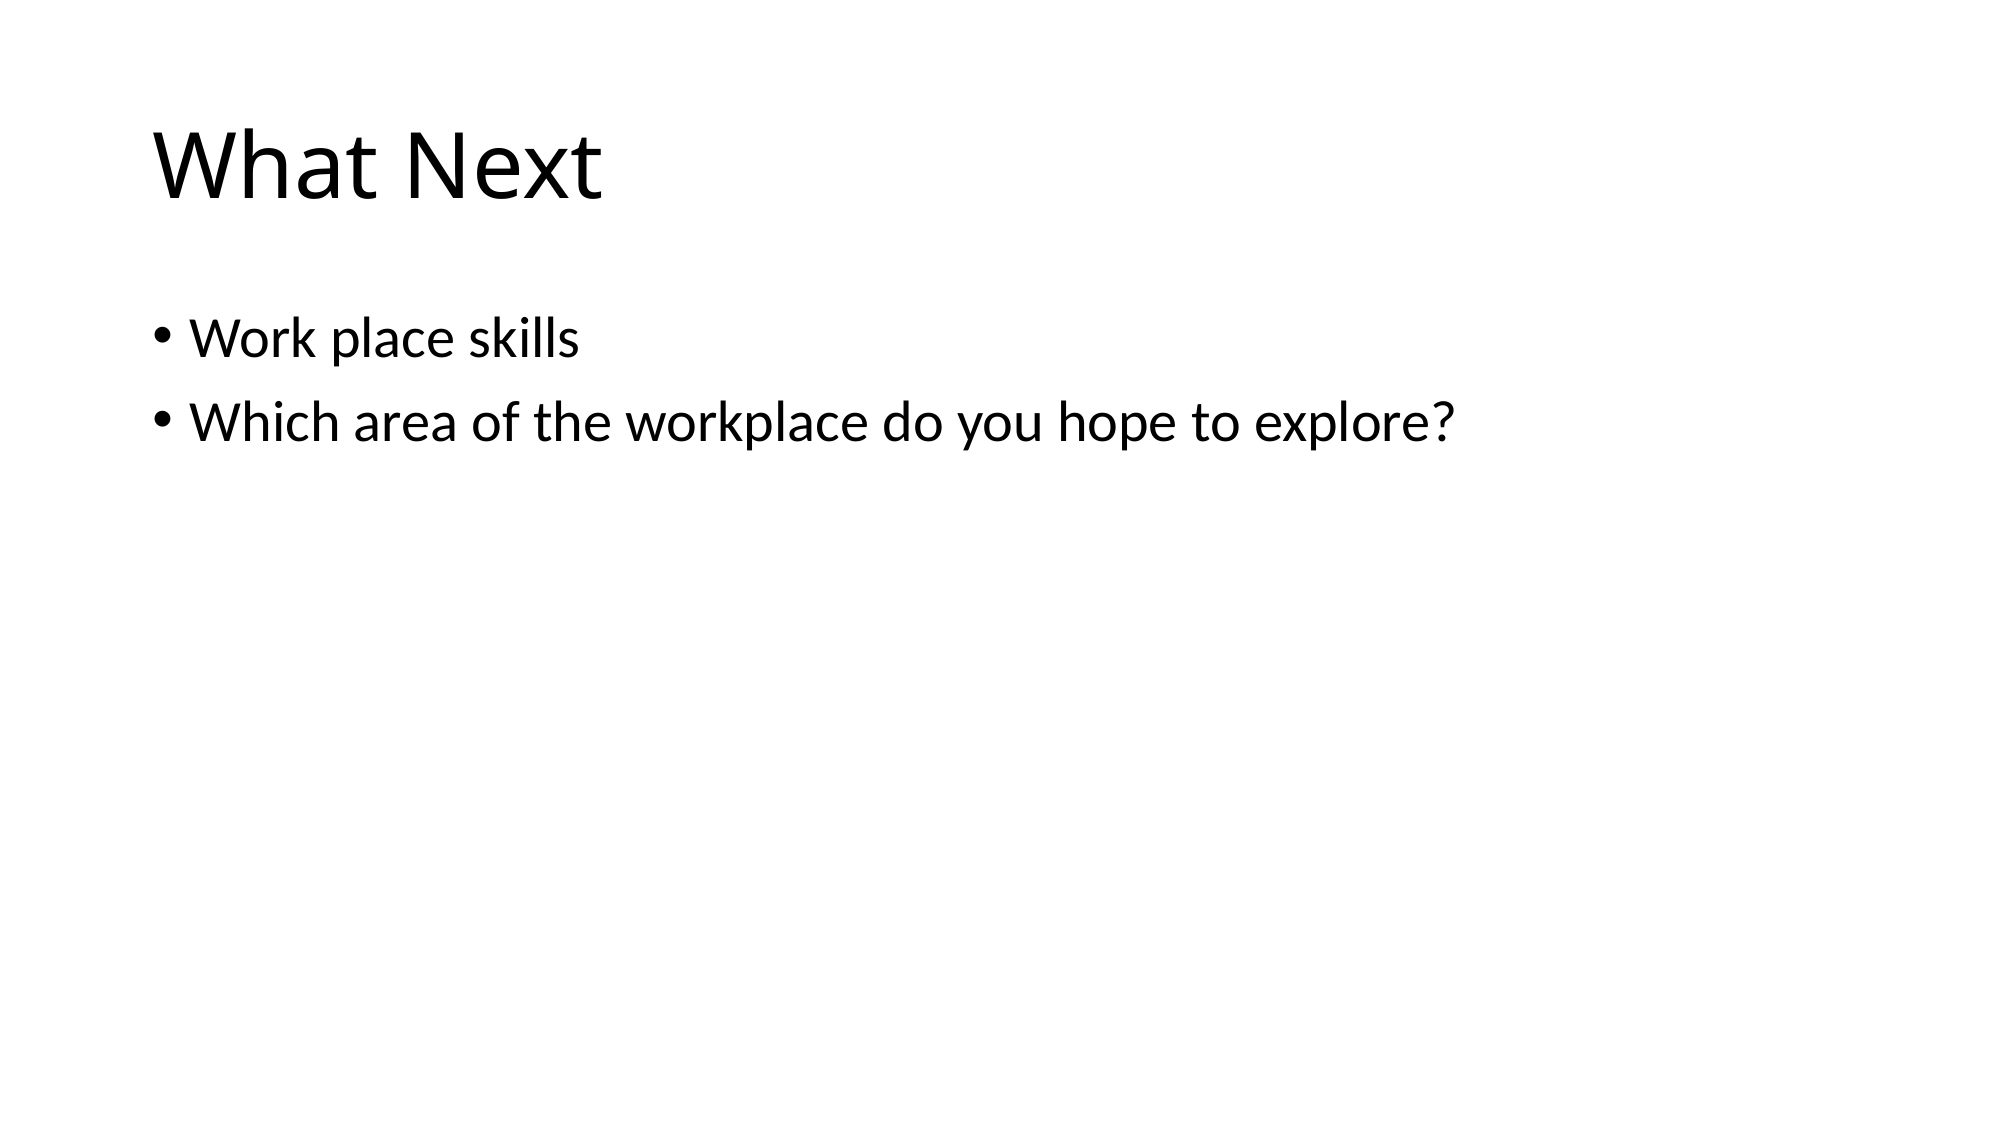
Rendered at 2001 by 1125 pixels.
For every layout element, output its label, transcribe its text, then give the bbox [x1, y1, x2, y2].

list Work place skills Which area of the workplace do you hope to explore? [137, 299, 1863, 1014]
title What Next [137, 59, 1863, 278]
